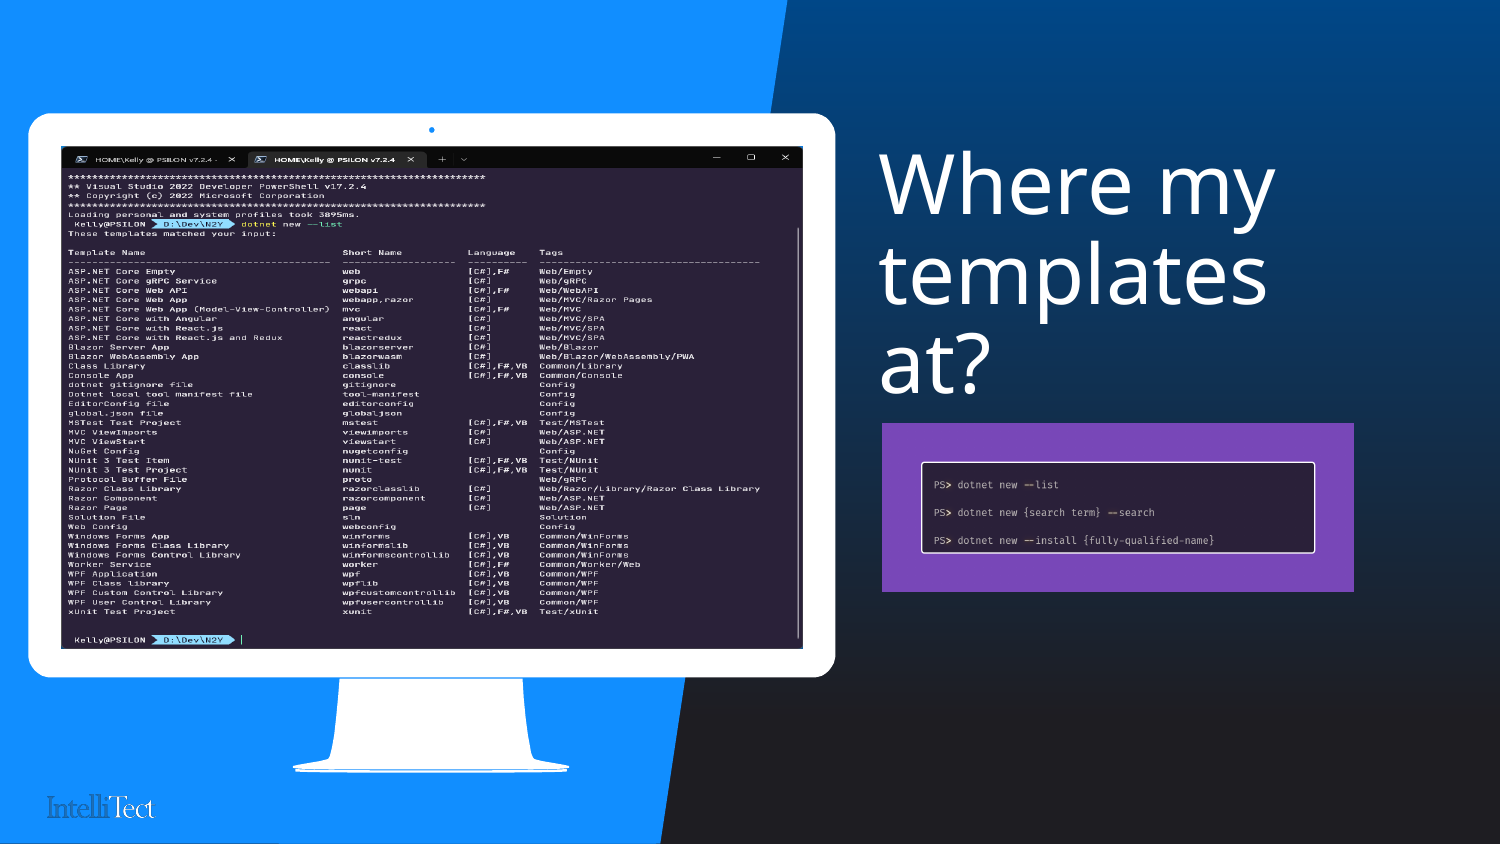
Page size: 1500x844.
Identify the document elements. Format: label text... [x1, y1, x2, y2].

picture [882, 423, 1354, 592]
picture [47, 794, 156, 818]
title Where my templates at? [863, 195, 1411, 359]
picture [61, 146, 803, 649]
list [864, 366, 1411, 649]
